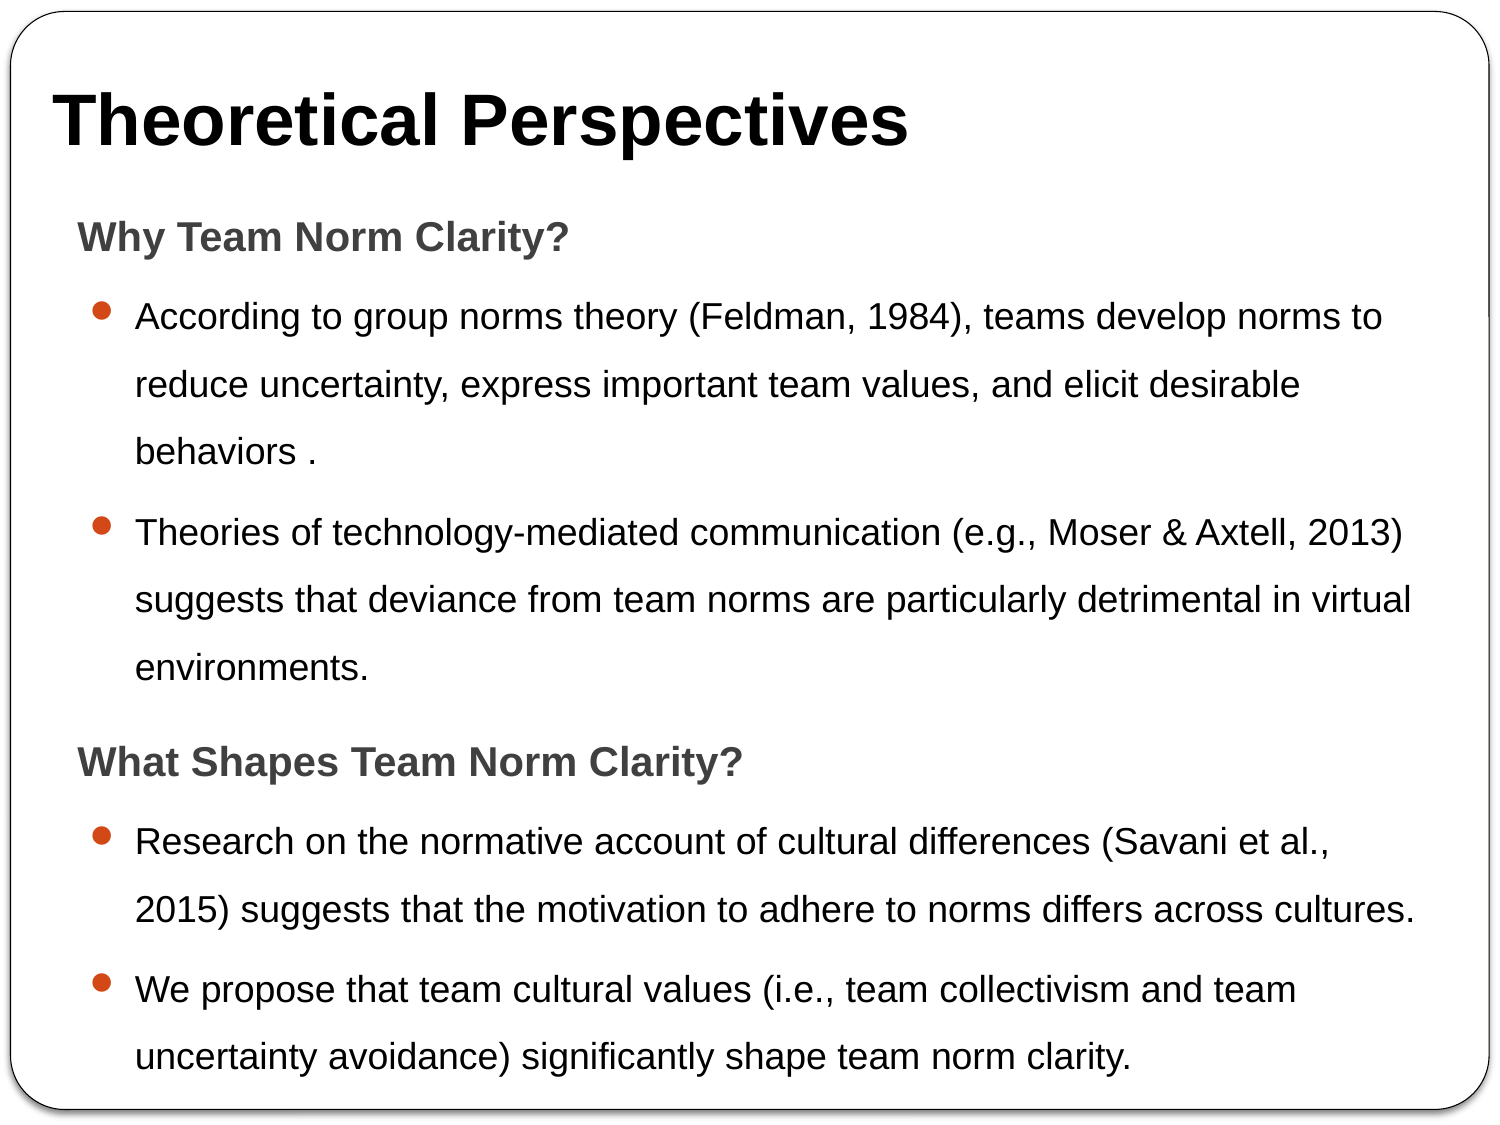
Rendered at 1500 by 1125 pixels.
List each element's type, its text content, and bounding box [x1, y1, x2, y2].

text_box What Shapes Team Norm Clarity? [62, 712, 1388, 800]
text_box Research on the normative account of cultural differences (Savani et al., 2015) suggests that the motivation to adhere to norms differs across cultures. We propose that team cultural values (i.e., team collectivism and team uncertainty avoidance) significantly shape team norm clarity. [75, 787, 1450, 1100]
text_box [75, 687, 1450, 787]
text_box Theoretical Perspectives [37, 50, 1363, 175]
list According to group norms theory (Feldman, 1984), teams develop norms to reduce uncertainty, express important team values, and elicit desirable behaviors . Theories of technology-mediated communication (e.g., Moser & Axtell, 2013) suggests that deviance from team norms are particularly detrimental in virtual environments. [75, 262, 1450, 687]
title Why Team Norm Clarity? [62, 187, 1388, 275]
